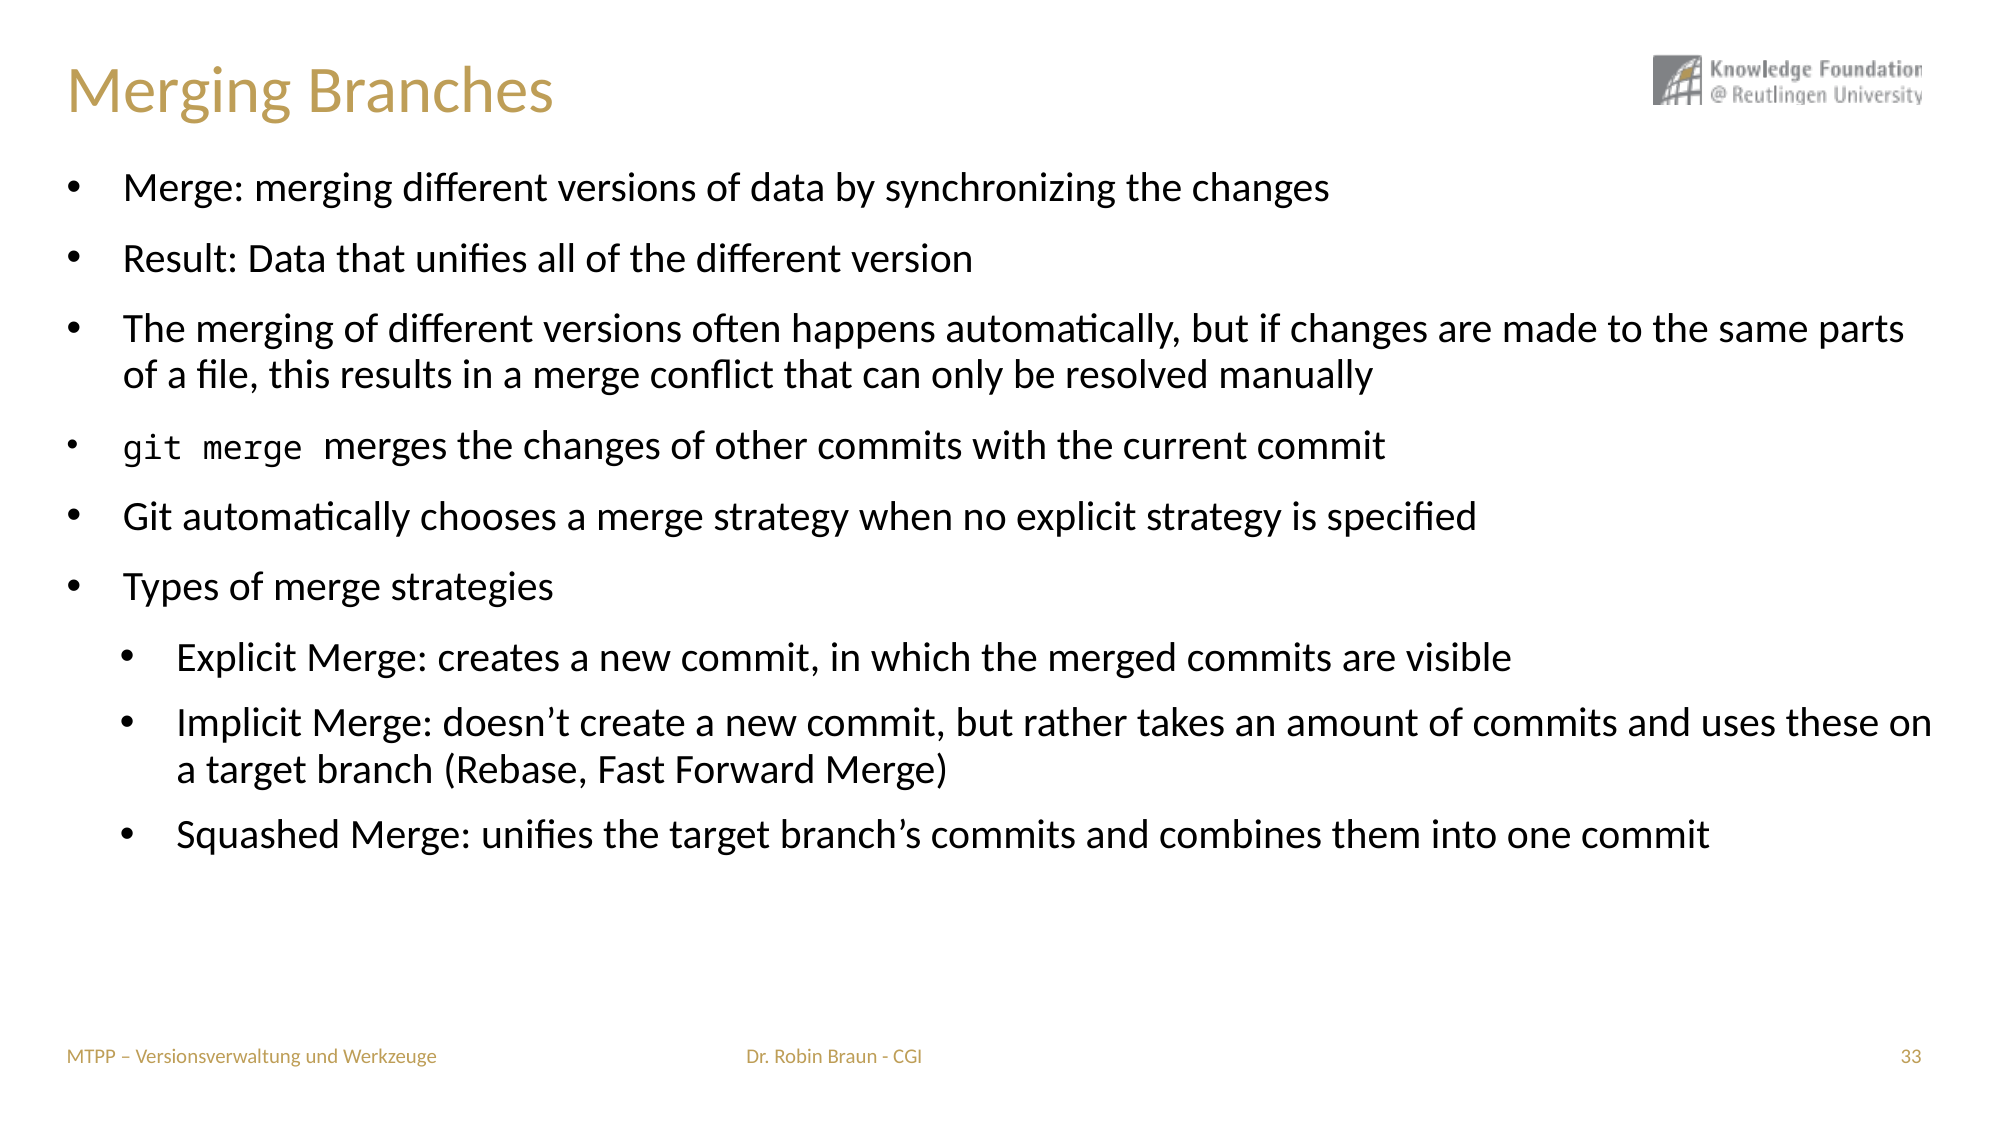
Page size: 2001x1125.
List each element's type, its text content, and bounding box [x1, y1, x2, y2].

list Merge: merging different versions of data by synchronizing the changes Result: Data that unifies all of the different version The merging of different versions often happens automatically, but if changes are made to the same parts of a file, this results in a merge conflict that can only be resolved manually git merge merges the changes of other commits with the current commit Git automatically chooses a merge strategy when no explicit strategy is specified Types of merge strategies Explicit Merge: creates a new commit, in which the merged commits are visible Implicit Merge: doesn’t create a new commit, but rather takes an amount of commits and uses these on a target branch (Rebase, Fast Forward Merge) Squashed Merge: unifies the target branch’s commits and combines them into one commit [66, 160, 1946, 988]
title Merging Branches [66, 42, 1603, 138]
